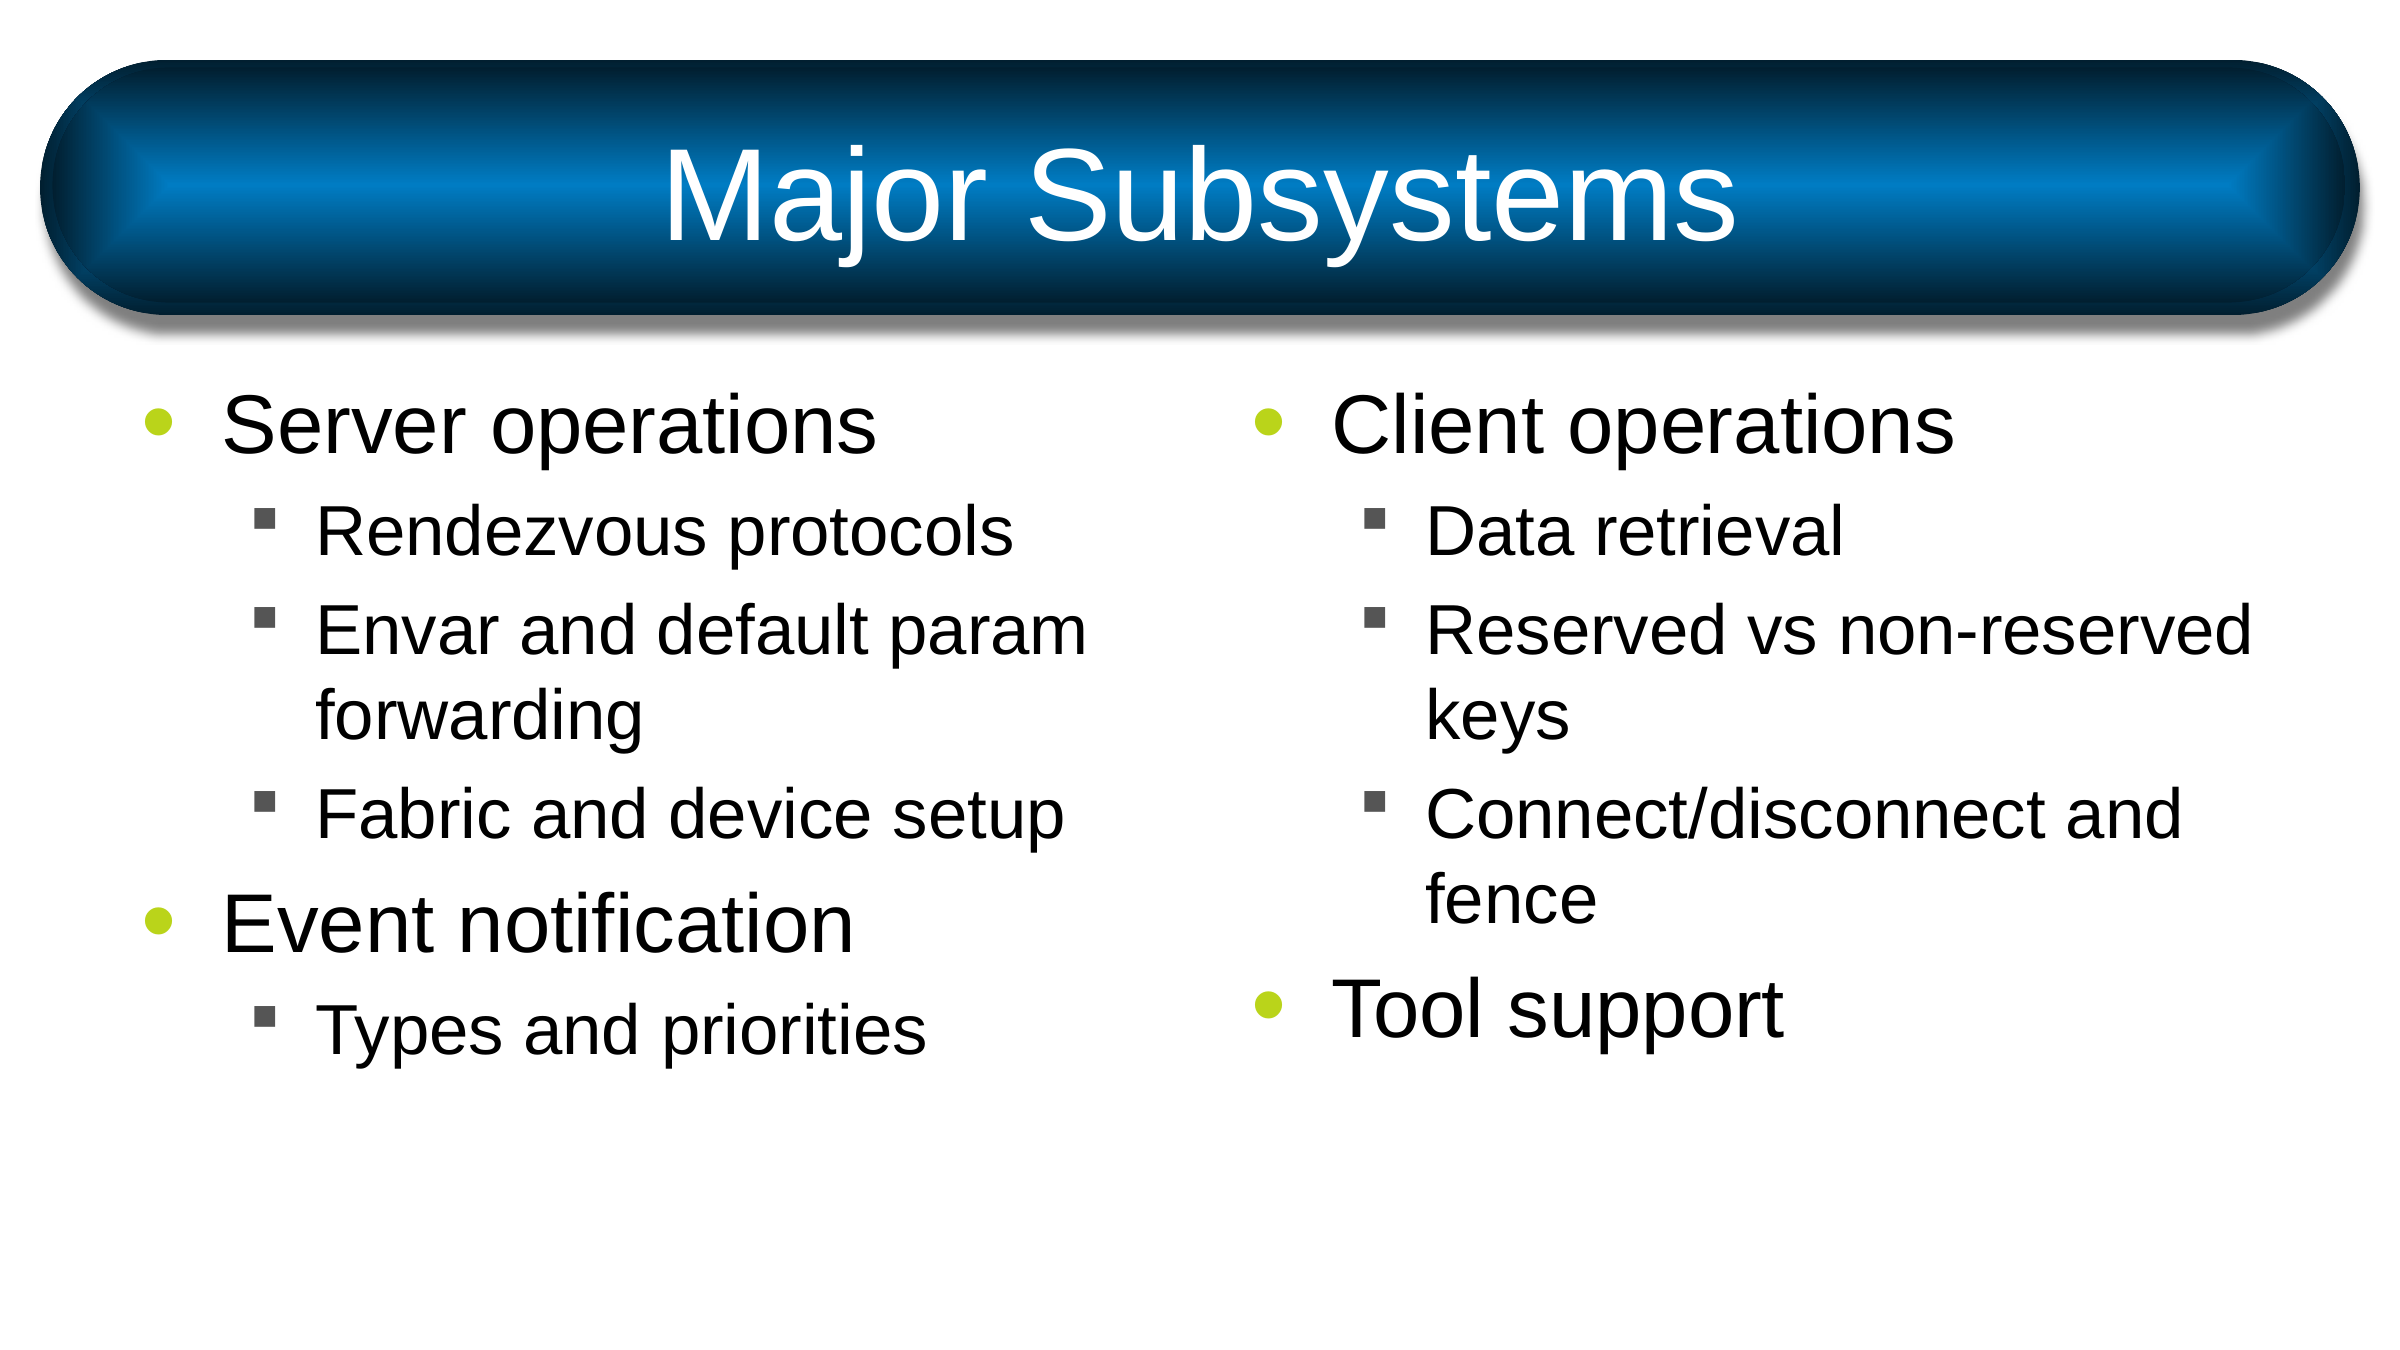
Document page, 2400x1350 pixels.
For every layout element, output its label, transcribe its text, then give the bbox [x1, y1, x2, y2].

list Server operations Rendezvous protocols Envar and default param forwarding Fabric and device setup Event notification Types and priorities [120, 360, 1190, 1320]
title Major Subsystems [179, 75, 2221, 300]
list Client operations Data retrieval Reserved vs non-reserved keys Connect/disconnect and fence Tool support [1230, 360, 2300, 1320]
